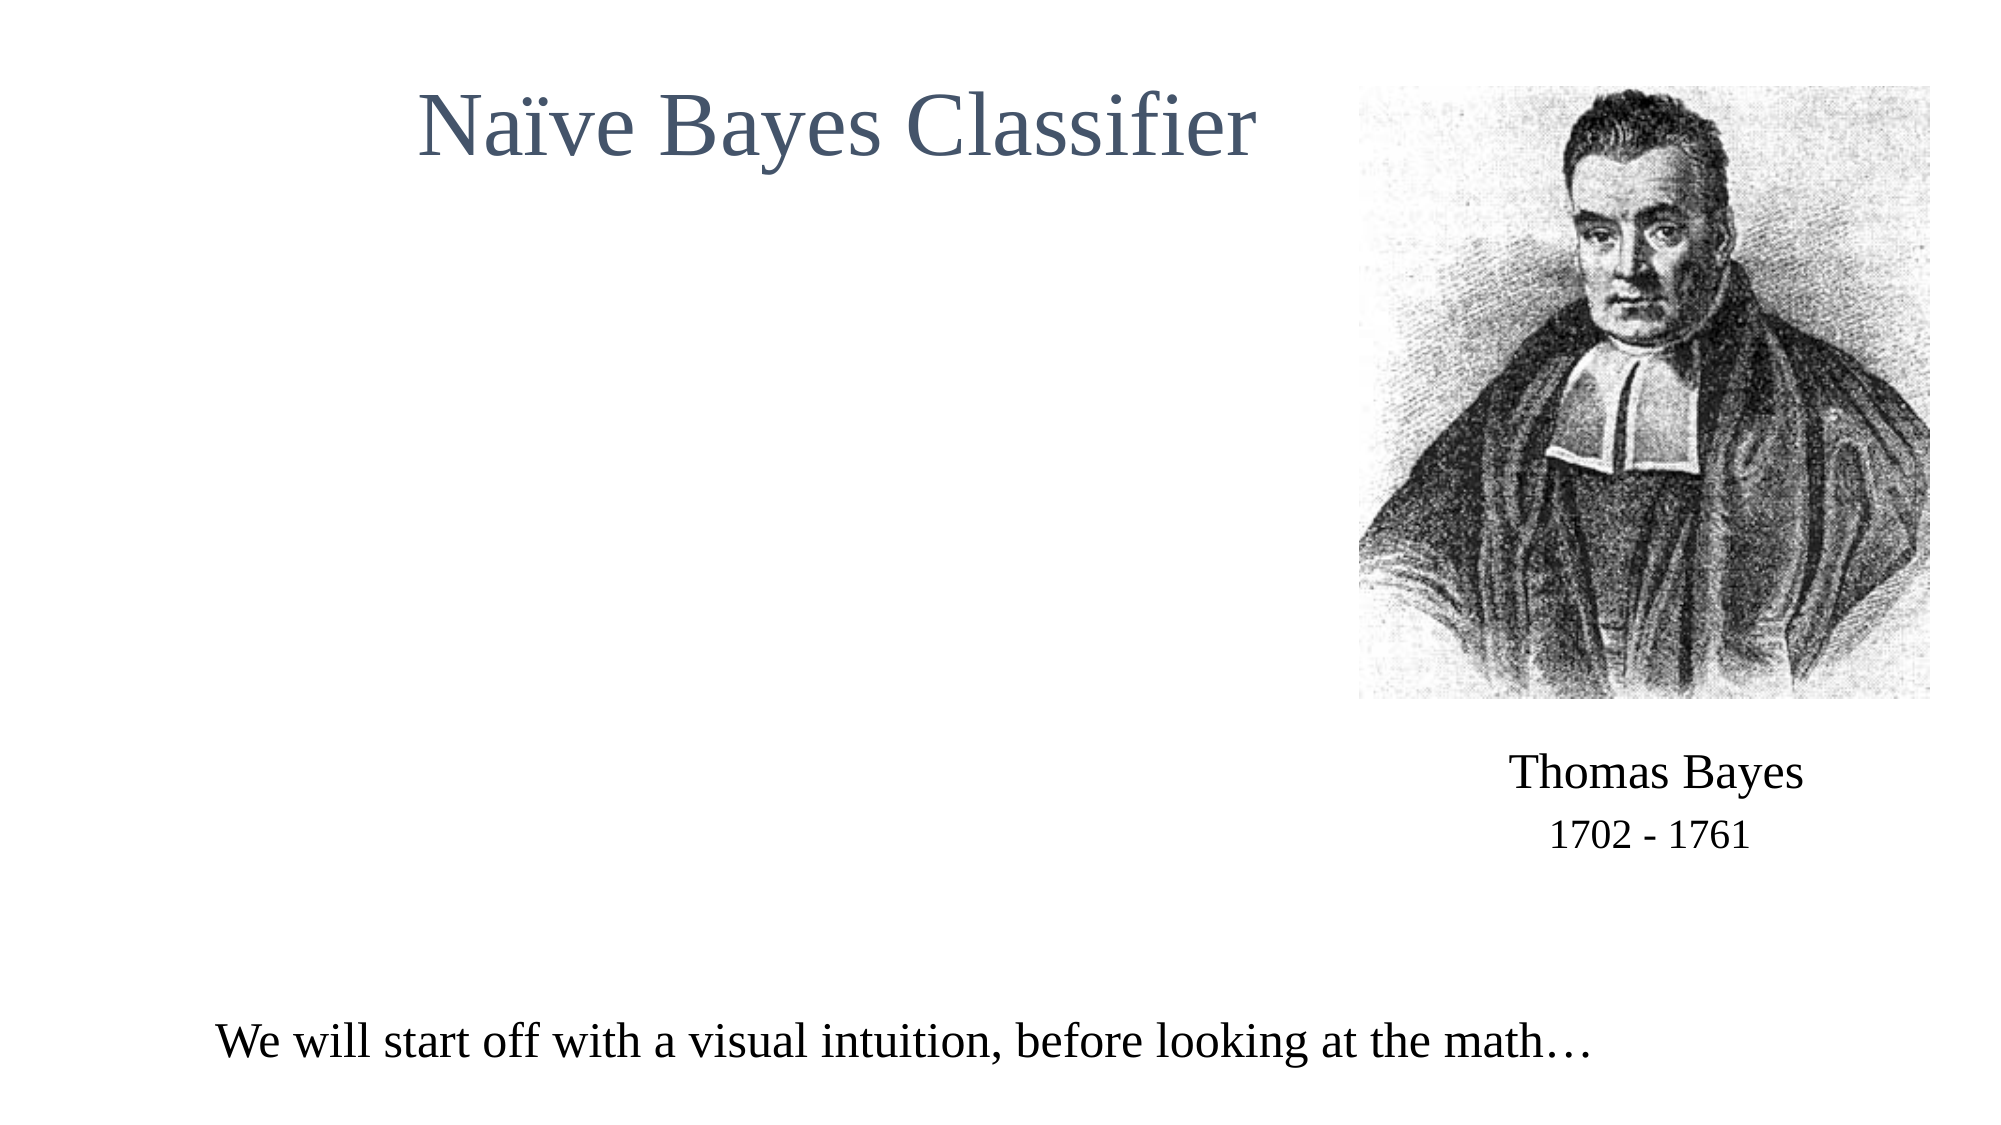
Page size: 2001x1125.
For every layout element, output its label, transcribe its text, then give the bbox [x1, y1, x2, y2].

text_box We will start off with a visual intuition, before looking at the math… [200, 1000, 1610, 1076]
text_box Naïve Bayes Classifier [200, 24, 1476, 213]
text_box Thomas Bayes 1702 - 1761 [1493, 731, 1820, 927]
picture [1359, 86, 1930, 699]
